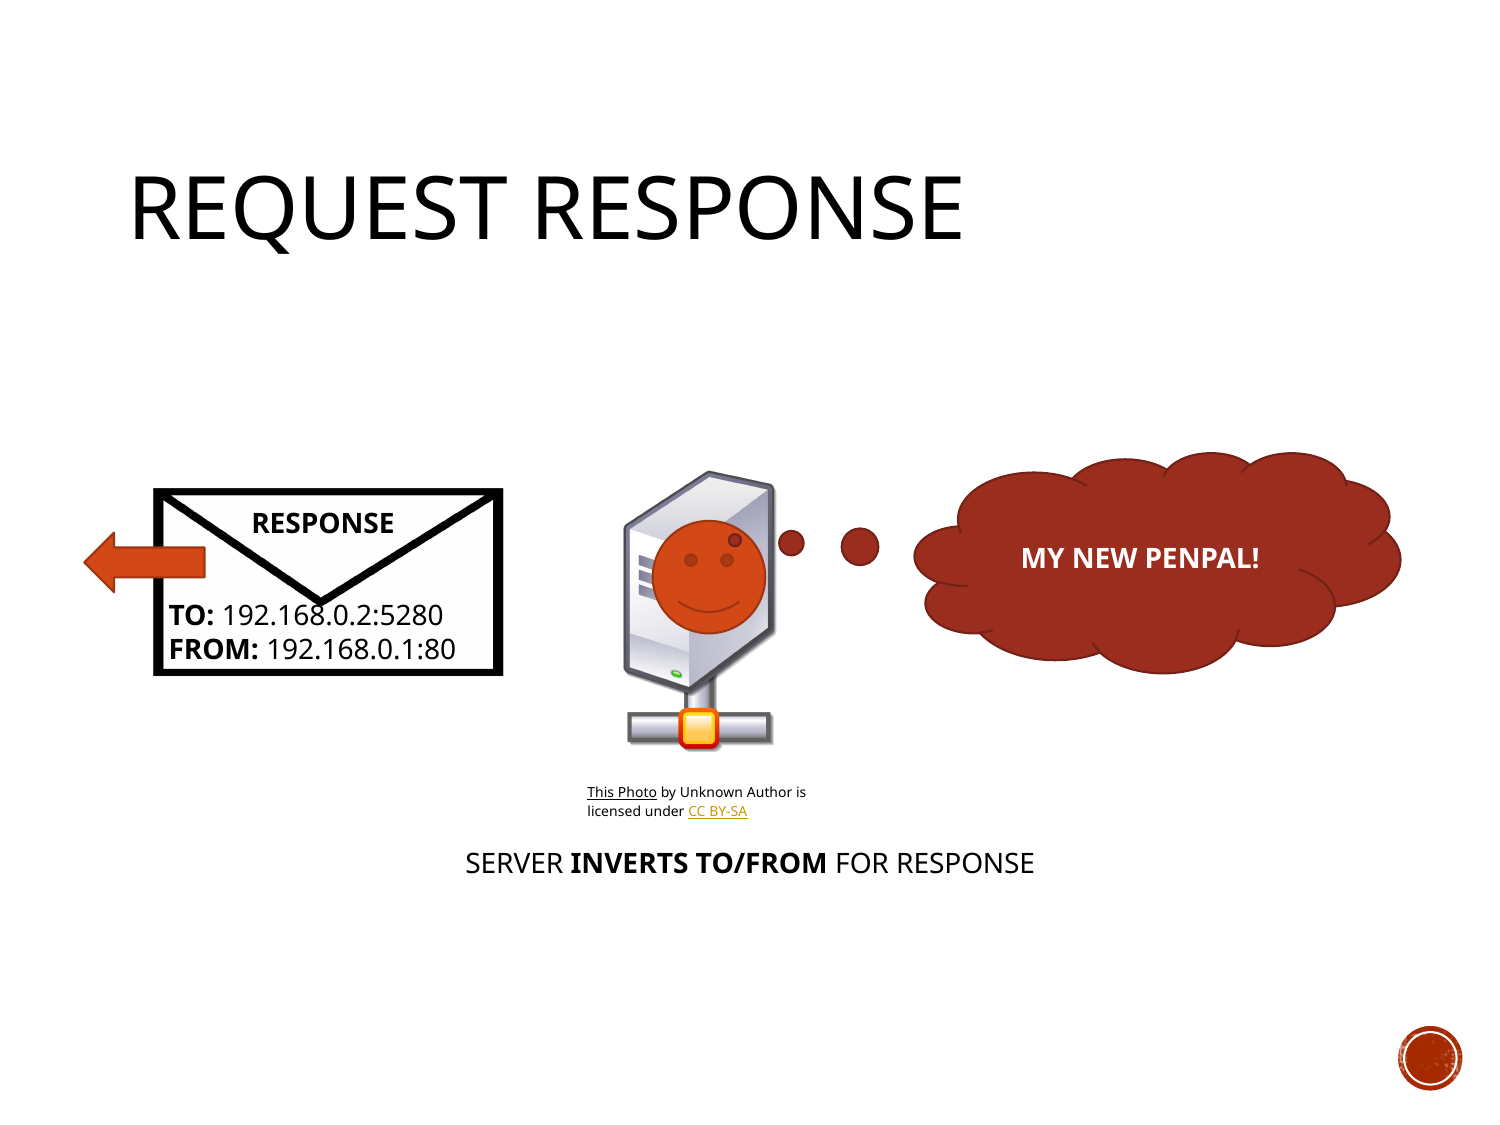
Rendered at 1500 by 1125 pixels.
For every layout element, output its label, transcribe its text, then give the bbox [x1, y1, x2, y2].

text_box MY NEW PENPAL! [913, 452, 1402, 675]
title Request Response [112, 79, 1388, 344]
text_box This Photo by Unknown Author is licensed under CC BY-SA [572, 776, 846, 829]
text_box [83, 531, 115, 594]
picture [114, 422, 542, 730]
text_box MY NEW PENPAL! [846, 527, 880, 567]
text_box SERVER INVERTS TO/FROM FOR RESPONSE [450, 838, 1050, 887]
picture [555, 467, 846, 758]
